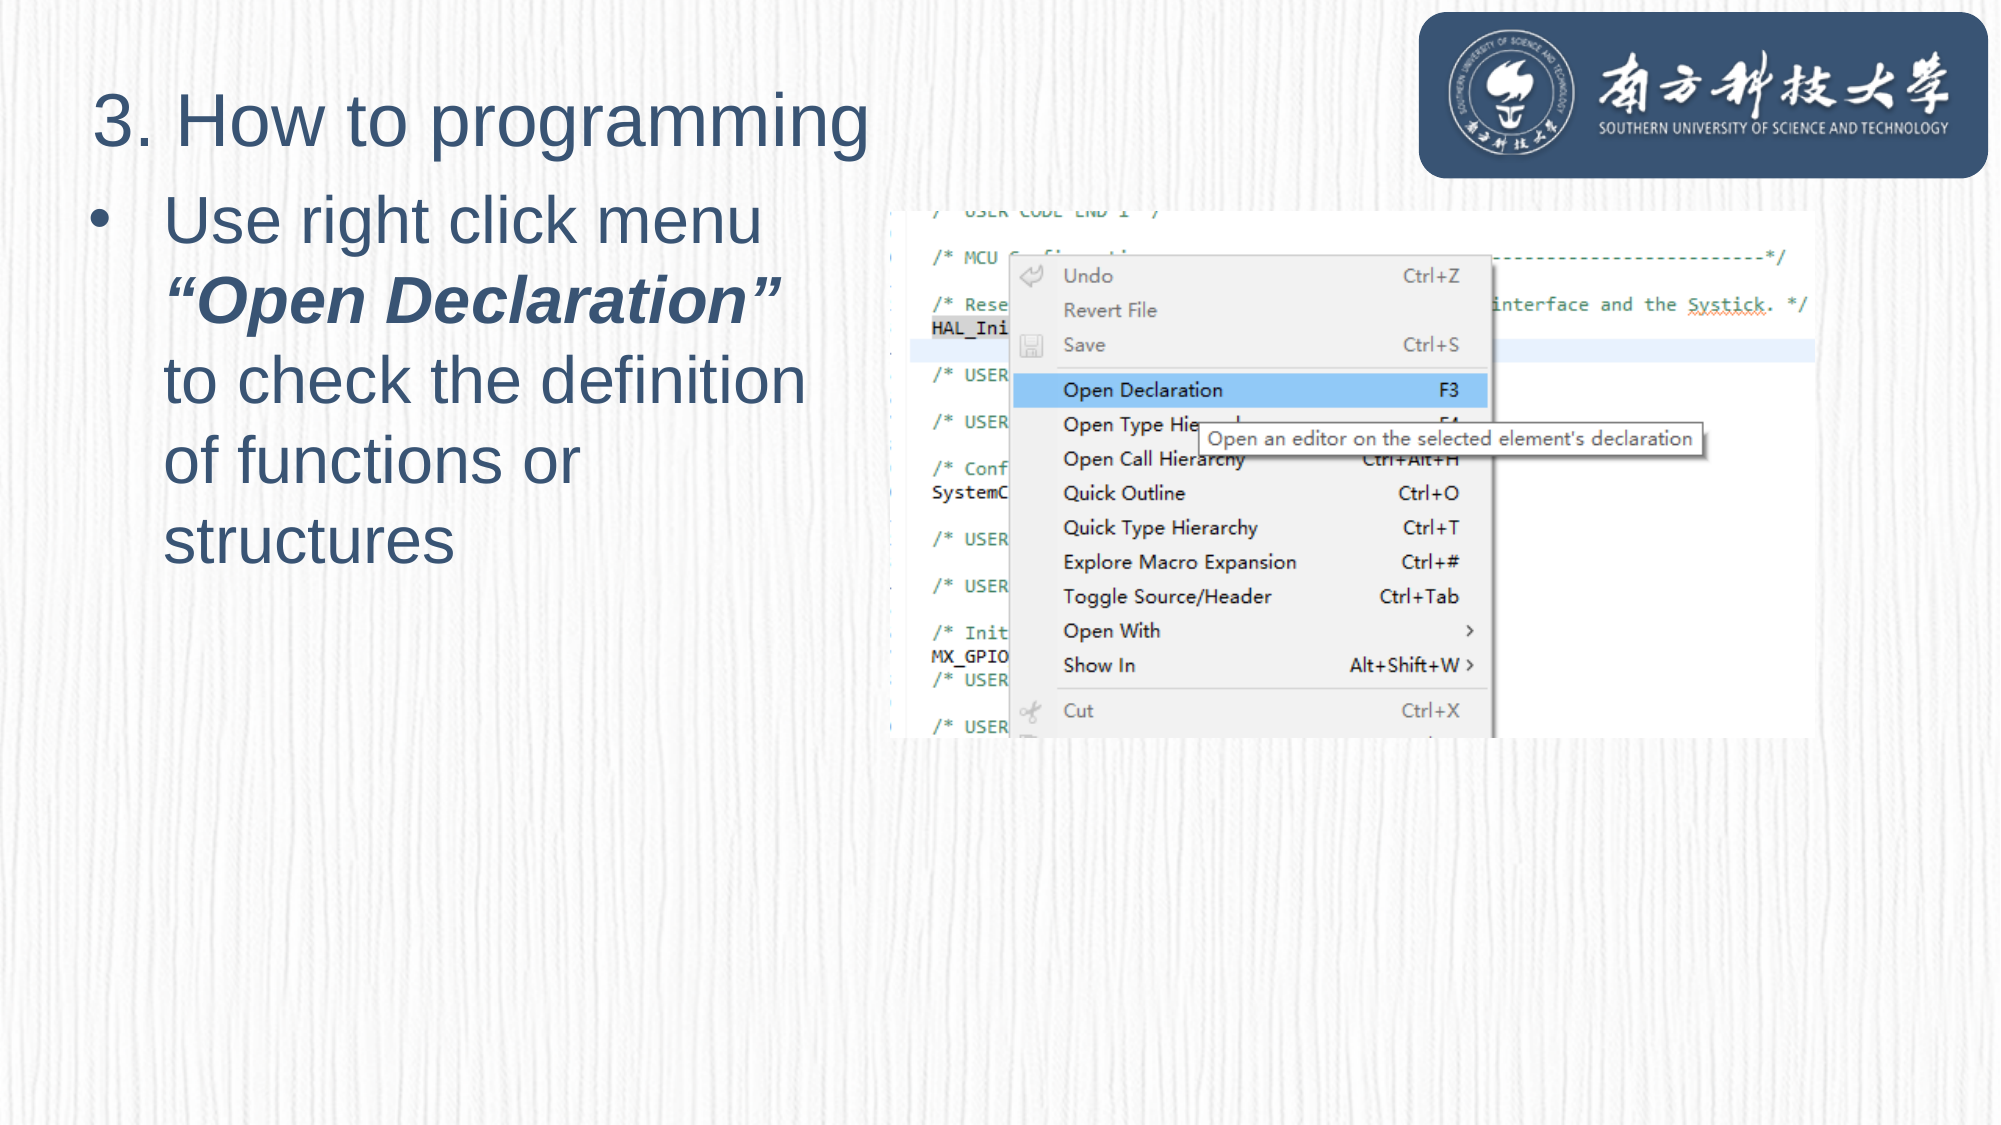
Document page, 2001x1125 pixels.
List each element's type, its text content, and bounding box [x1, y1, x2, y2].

text_box Use right click menu “Open Declaration” to check the definition of functions or structures [73, 169, 841, 585]
text_box 3. How to programming [77, 64, 887, 169]
picture [0, 0, 2001, 1125]
